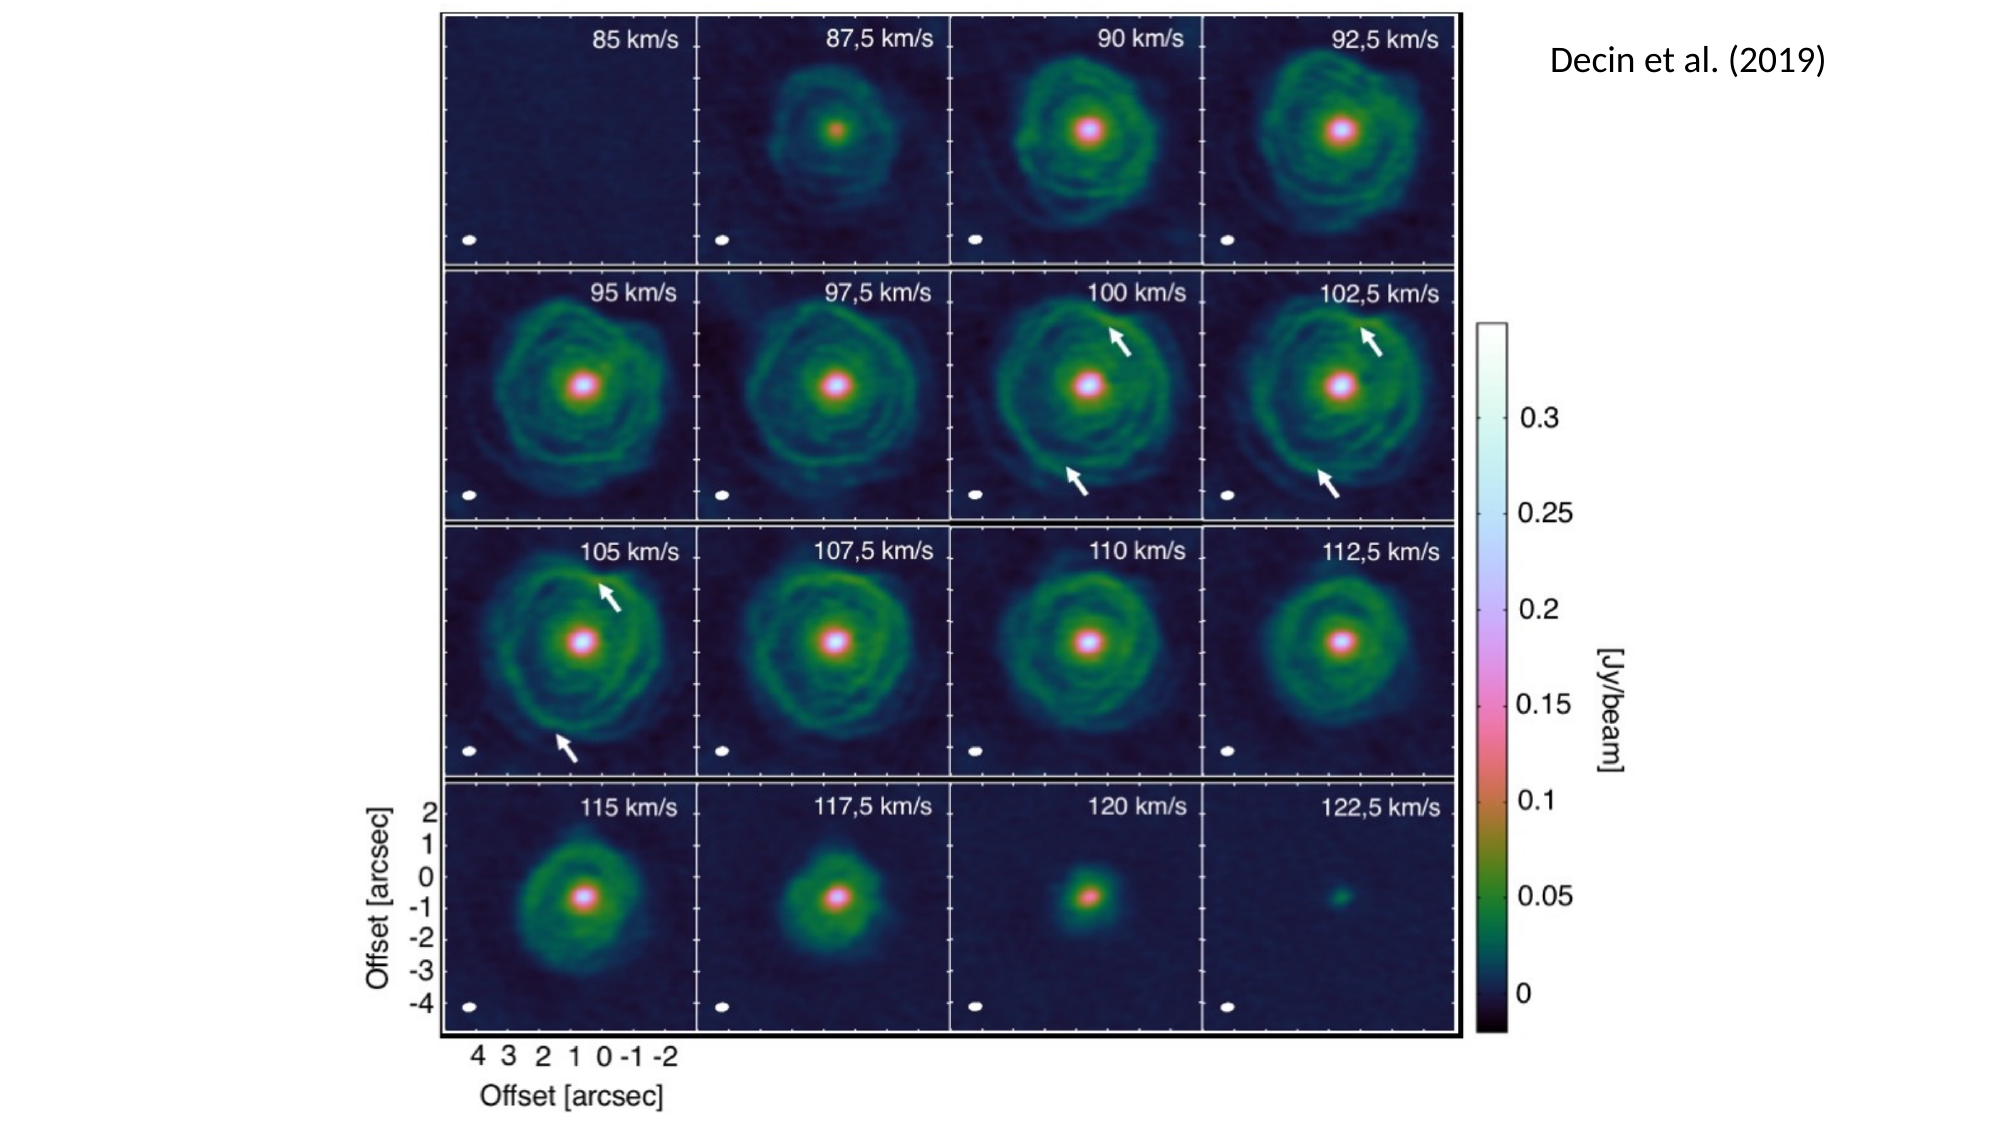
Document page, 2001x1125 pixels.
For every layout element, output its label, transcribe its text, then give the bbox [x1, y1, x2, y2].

text_box Decin et al. (2019) [1649, 27, 1925, 88]
picture [351, 0, 1649, 1125]
